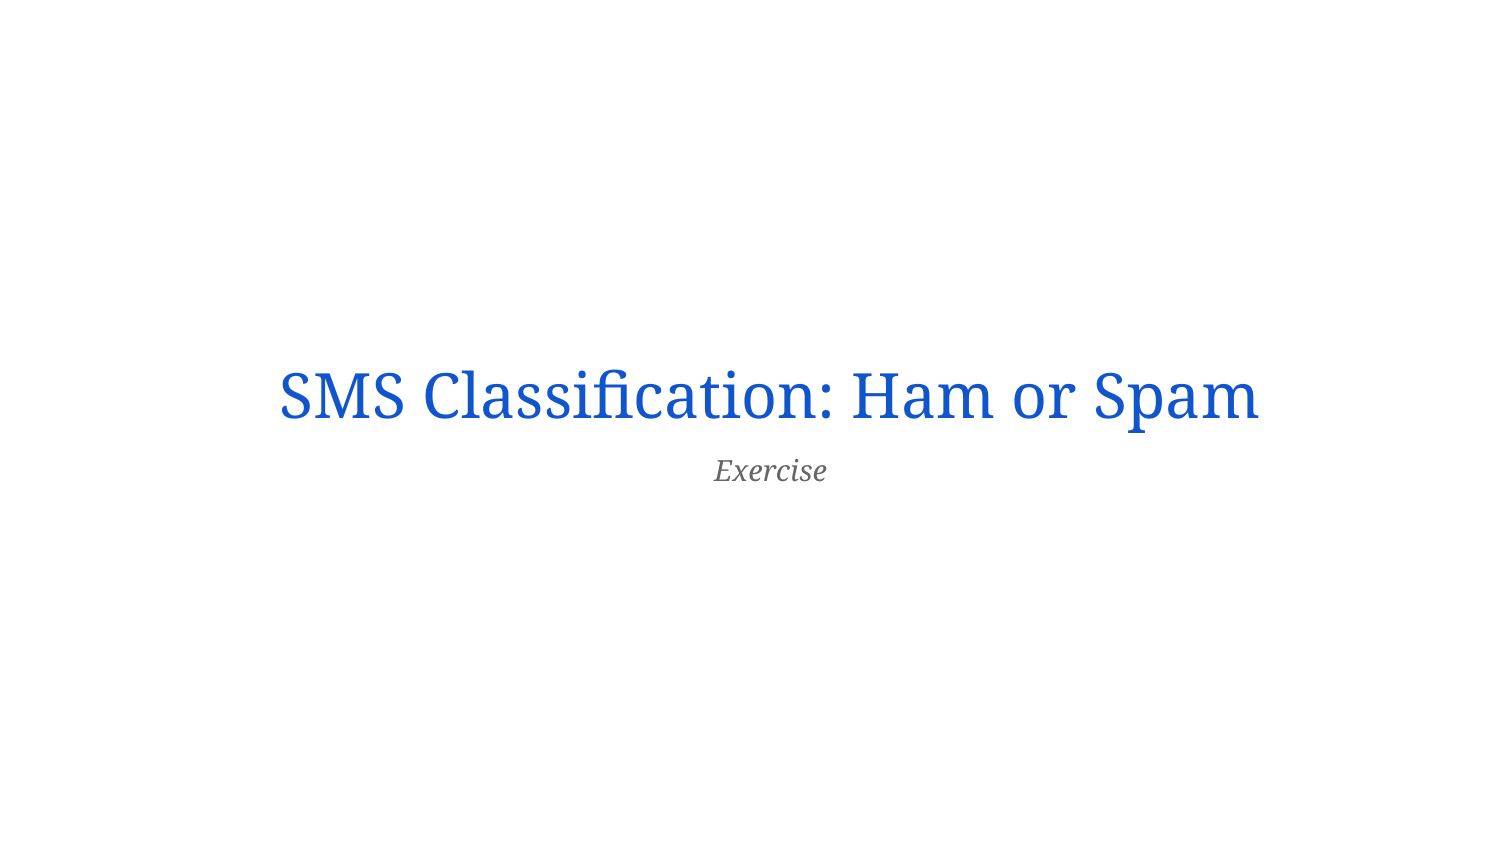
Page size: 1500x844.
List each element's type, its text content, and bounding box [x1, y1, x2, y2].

text_box SMS Classification: Ham or Spam Exercise [175, 386, 1366, 457]
